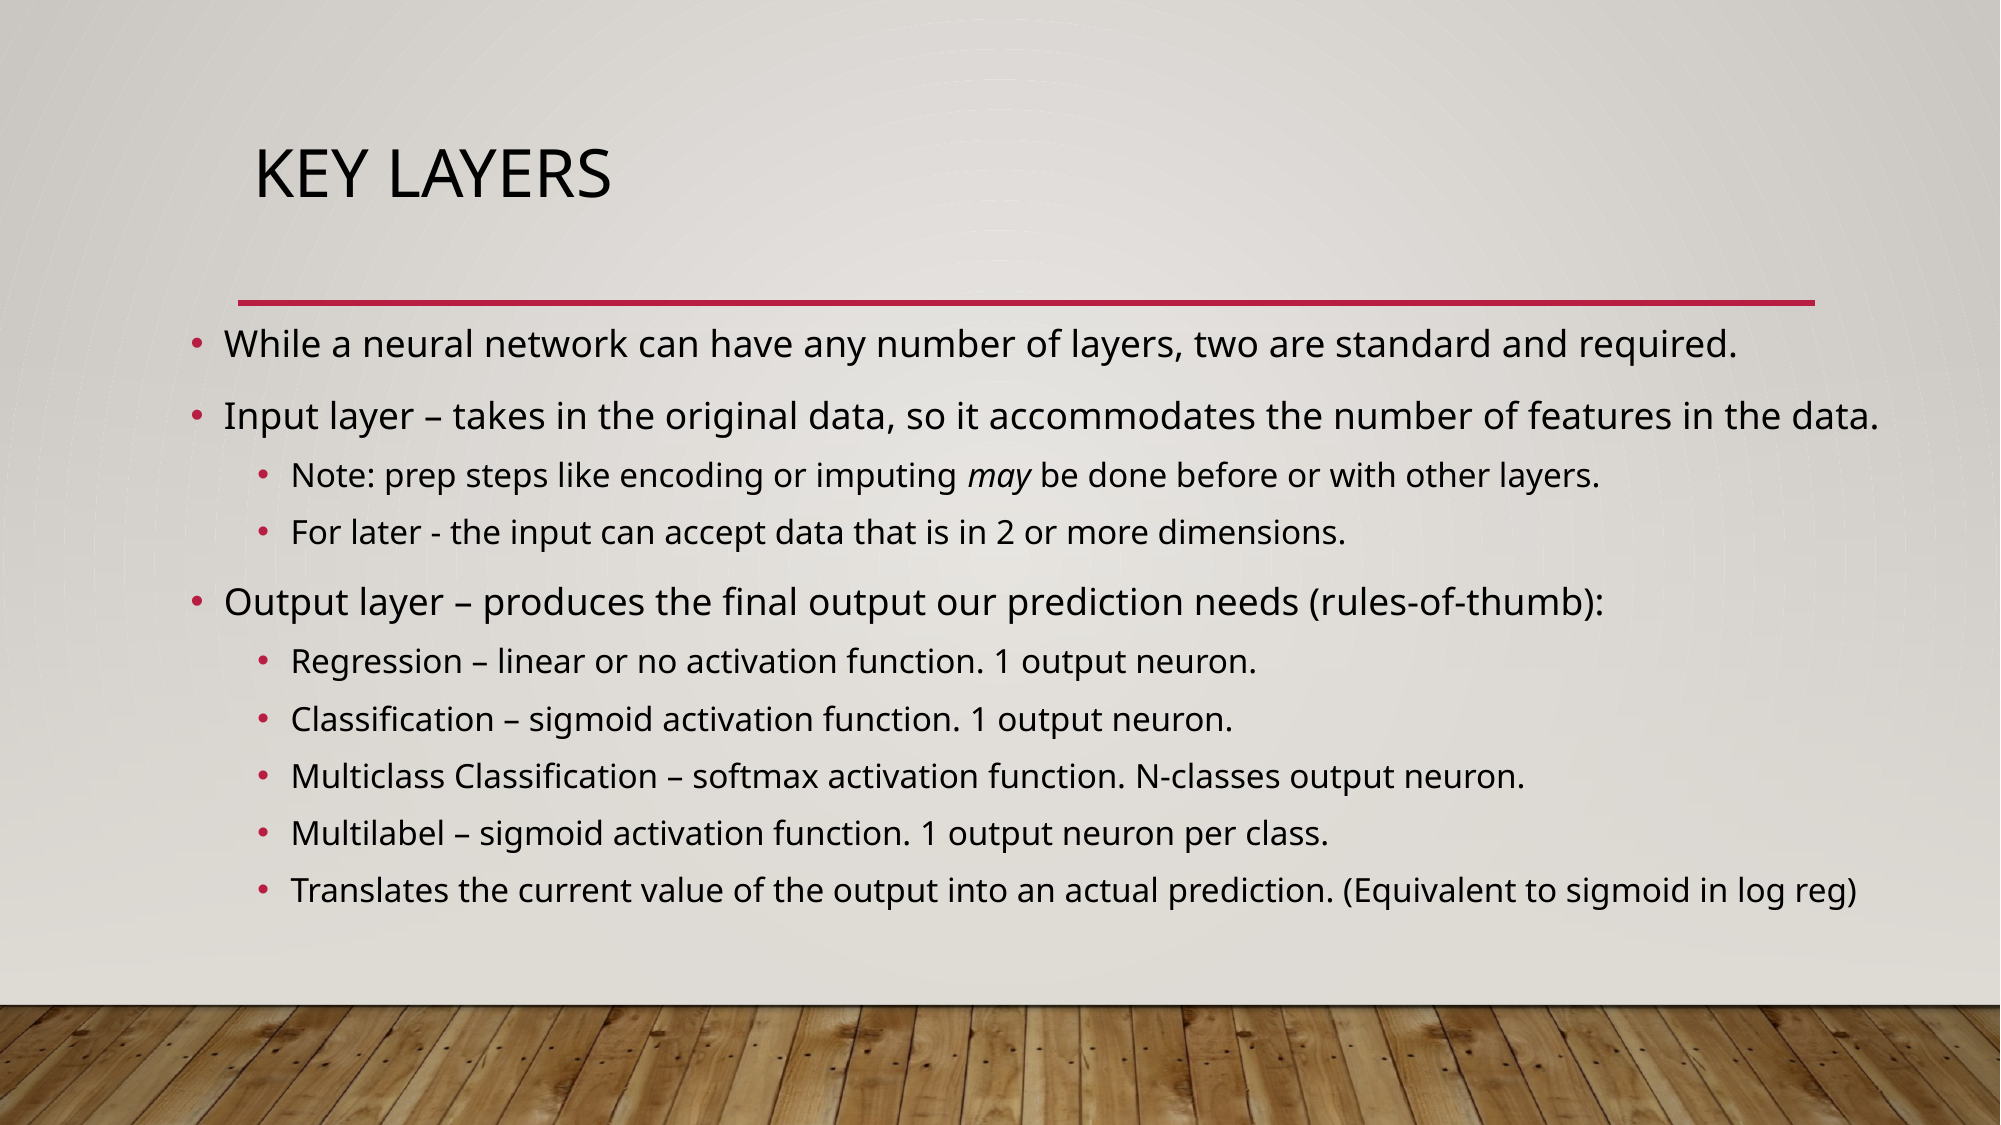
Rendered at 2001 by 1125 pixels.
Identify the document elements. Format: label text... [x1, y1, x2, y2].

picture [0, 1005, 2000, 1125]
list While a neural network can have any number of layers, two are standard and required. Input layer – takes in the original data, so it accommodates the number of features in the data. Note: prep steps like encoding or imputing may be done before or with other layers. For later - the input can accept data that is in 2 or more dimensions. Output layer – produces the final output our prediction needs (rules-of-thumb): Regression – linear or no activation function. 1 output neuron. Classification – sigmoid activation function. 1 output neuron. Multiclass Classification – softmax activation function. N-classes output neuron. Multilabel – sigmoid activation function. 1 output neuron per class. Translates the current value of the output into an actual prediction. (Equivalent to sigmoid in log reg) [175, 304, 1921, 993]
title Key Layers [238, 131, 1814, 304]
